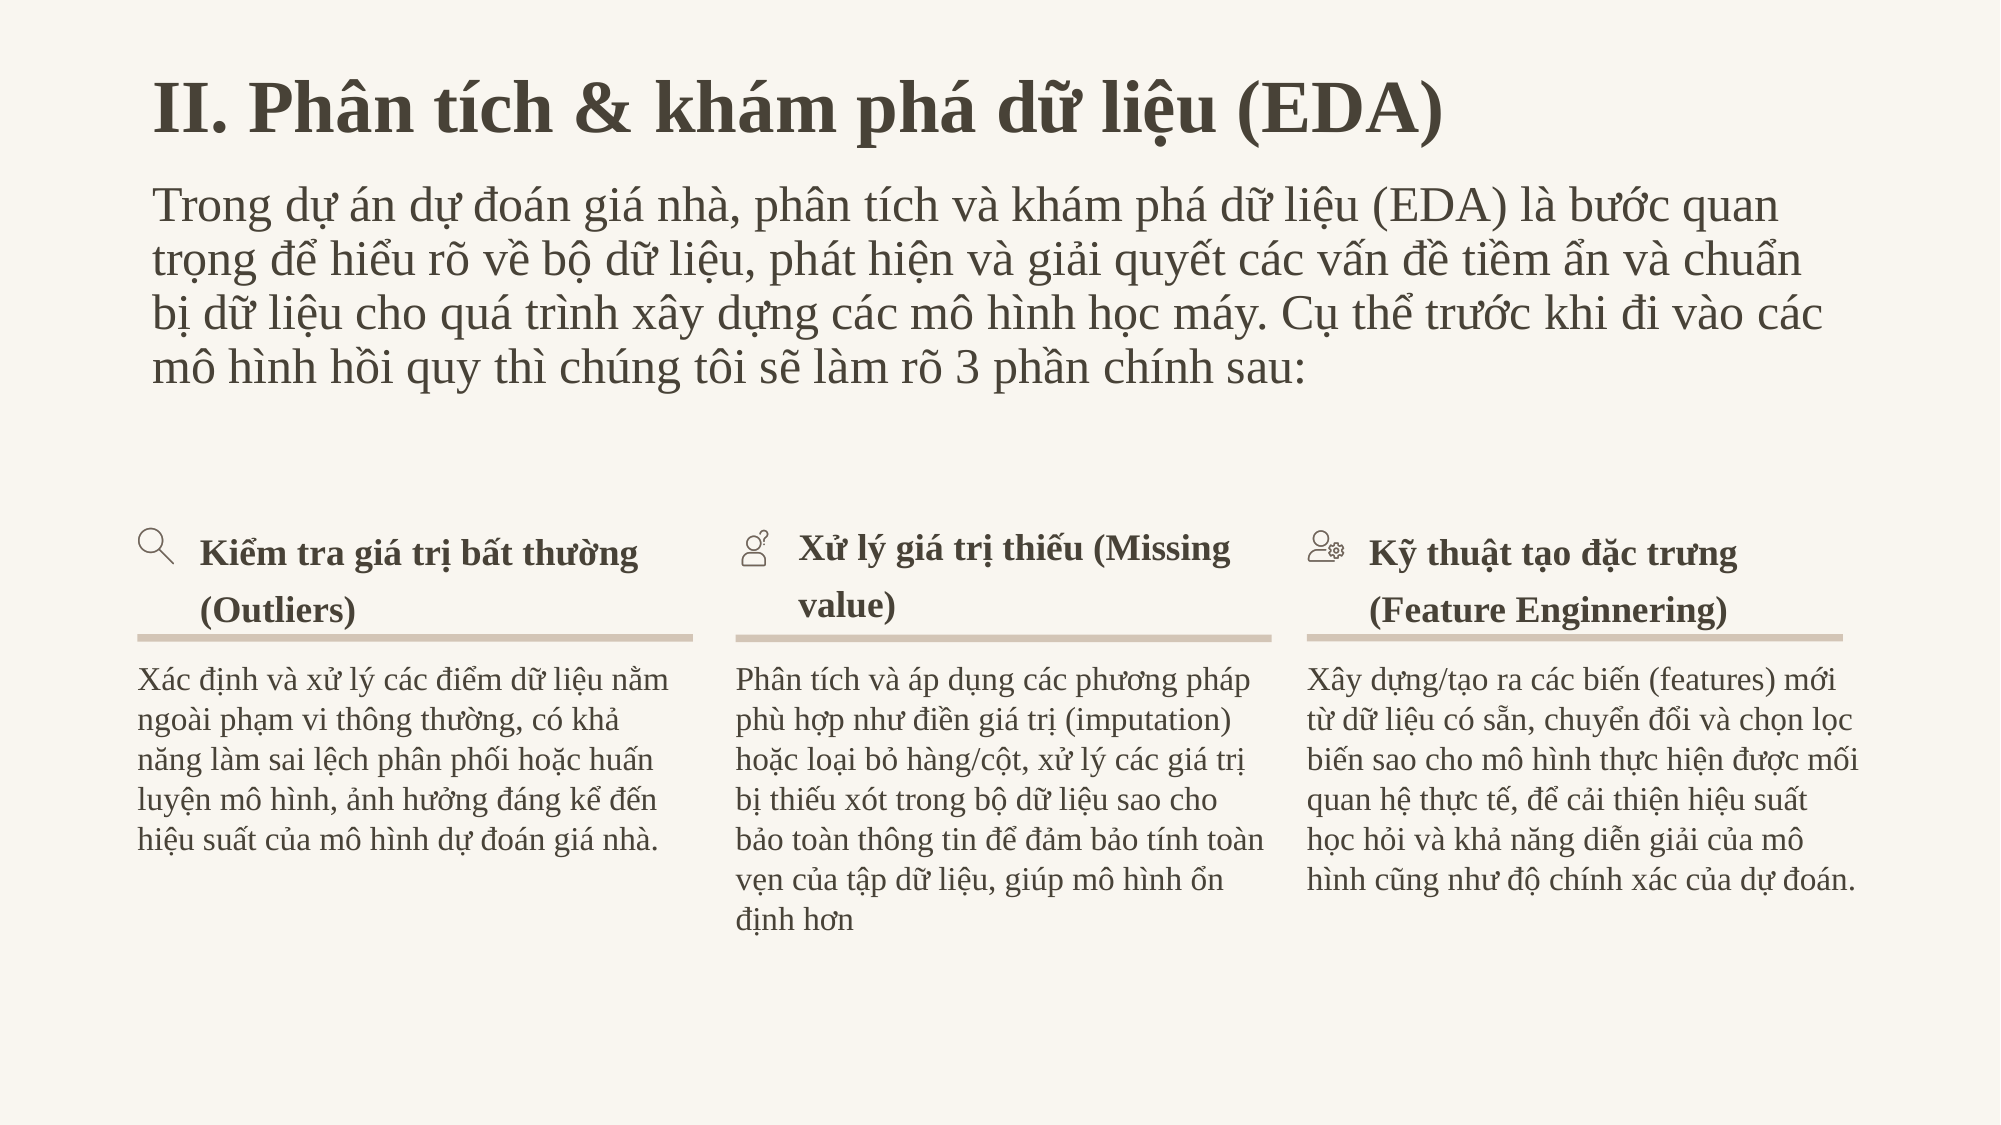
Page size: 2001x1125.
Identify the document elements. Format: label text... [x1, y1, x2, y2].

title II. Phân tích & khám phá dữ liệu (EDA) [137, 59, 1863, 170]
text_box [735, 634, 1272, 643]
text_box Phân tích và áp dụng các phương pháp phù hợp như điền giá trị (imputation) hoặc loại bỏ hàng/cột, xử lý các giá trị bị thiếu xót trong bộ dữ liệu sao cho bảo toàn thông tin để đảm bảo tính toàn vẹn của tập dữ liệu, giúp mô hình ổn định hơn [735, 657, 1272, 1026]
picture [137, 527, 175, 565]
text_box [137, 634, 693, 642]
text_box Kỹ thuật tạo đặc trưng (Feature Enginnering) [1369, 515, 1801, 620]
picture [1306, 527, 1345, 565]
text_box Xử lý giá trị thiếu (Missing value) [798, 510, 1272, 615]
text_box Xác định và xử lý các điểm dữ liệu nằm ngoài phạm vi thông thường, có khả năng làm sai lệch phân phối hoặc huấn luyện mô hình, ảnh hưởng đáng kể đến hiệu suất của mô hình dự đoán giá nhà. [137, 657, 674, 984]
text_box [1306, 634, 1843, 642]
text_box Xây dựng/tạo ra các biến (features) mới từ dữ liệu có sẵn, chuyển đổi và chọn lọc biến sao cho mô hình thực hiện được mối quan hệ thực tế, để cải thiện hiệu suất học hỏi và khả năng diễn giải của mô hình cũng như độ chính xác của dự đoán. [1306, 657, 1863, 1026]
picture [736, 529, 774, 567]
text_box Kiểm tra giá trị bất thường (Outliers) [199, 515, 693, 619]
list Trong dự án dự đoán giá nhà, phân tích và khám phá dữ liệu (EDA) là bước quan trọng để hiểu rõ về bộ dữ liệu, phát hiện và giải quyết các vấn đề tiềm ẩn và chuẩn bị dữ liệu cho quá trình xây dựng các mô hình học máy. Cụ thể trước khi đi vào các mô hình hồi quy thì chúng tôi sẽ làm rõ 3 phần chính sau: [137, 170, 1863, 1014]
